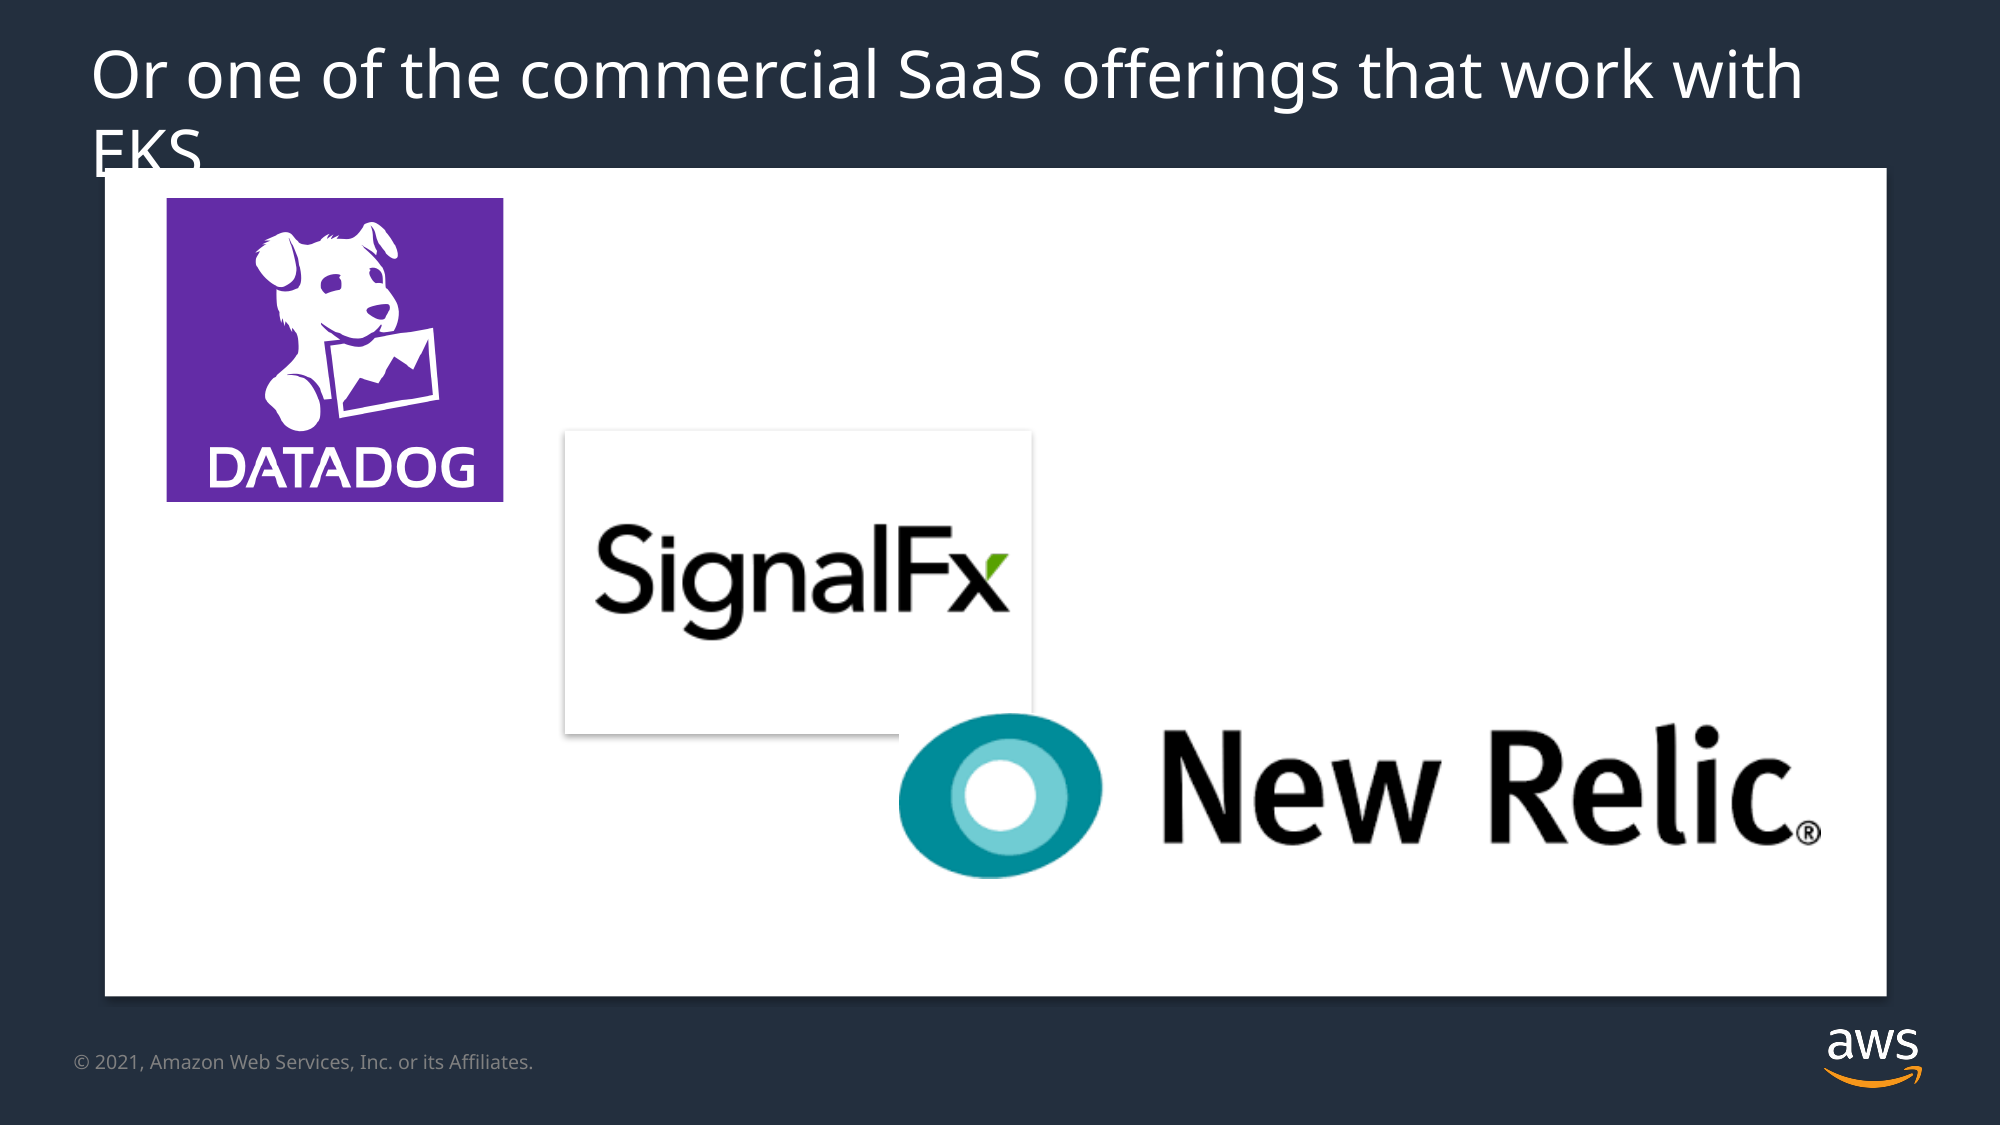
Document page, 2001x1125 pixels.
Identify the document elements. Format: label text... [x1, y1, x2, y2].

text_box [564, 430, 1032, 735]
picture [166, 198, 504, 502]
text_box [104, 167, 1887, 997]
title Or one of the commercial SaaS offerings that work with EKS [75, 25, 1922, 145]
picture [1824, 1029, 1922, 1088]
picture [899, 713, 1821, 879]
